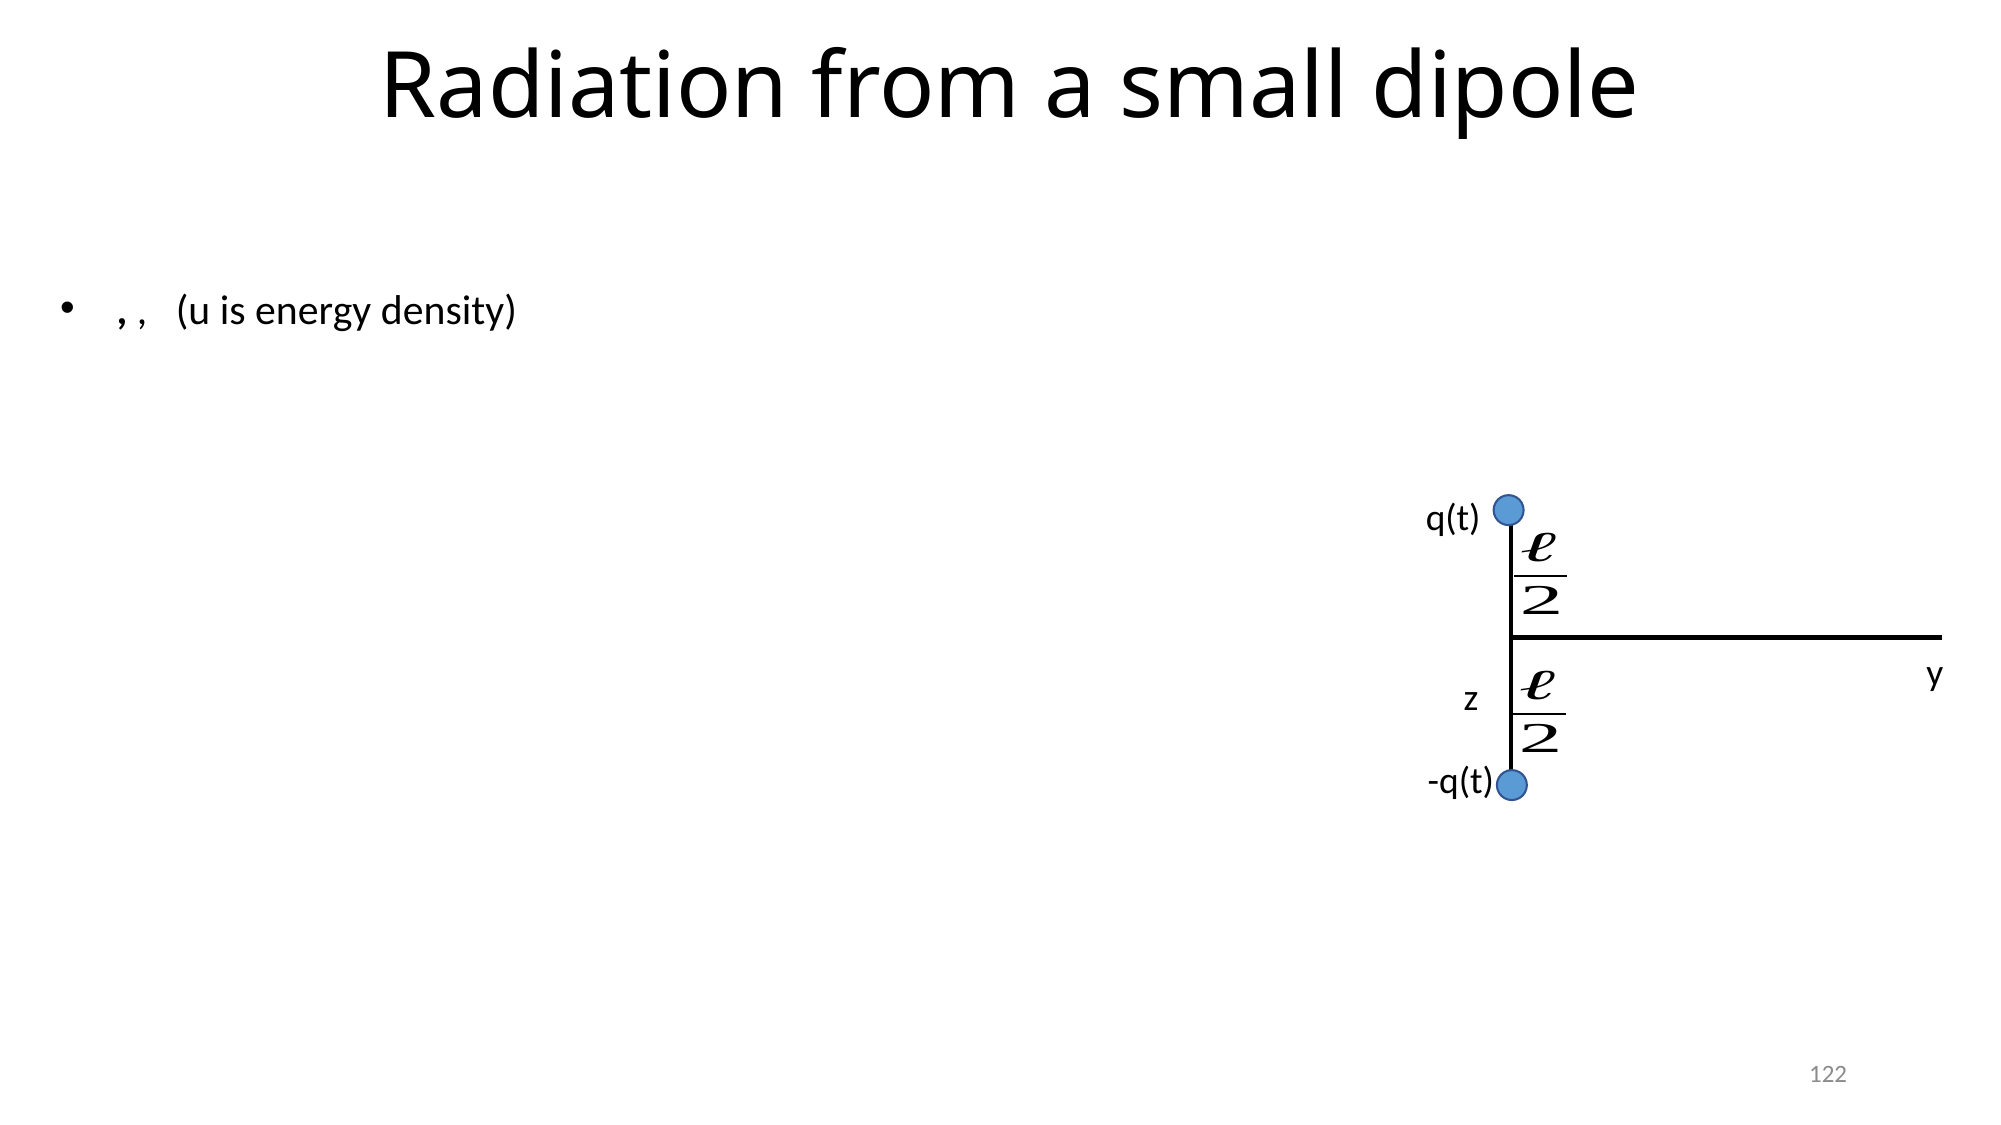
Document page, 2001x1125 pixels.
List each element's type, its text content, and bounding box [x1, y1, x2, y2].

text_box -q(t) [1413, 748, 1509, 809]
title Radiation from a small dipole [45, 25, 1975, 151]
text_box q(t) [1411, 485, 1496, 546]
text_box z [1448, 665, 1494, 725]
text_box [1496, 494, 1525, 527]
text_box [1509, 769, 1528, 802]
text_box y [1911, 640, 1959, 700]
slide_number 122 [1412, 1042, 1863, 1103]
